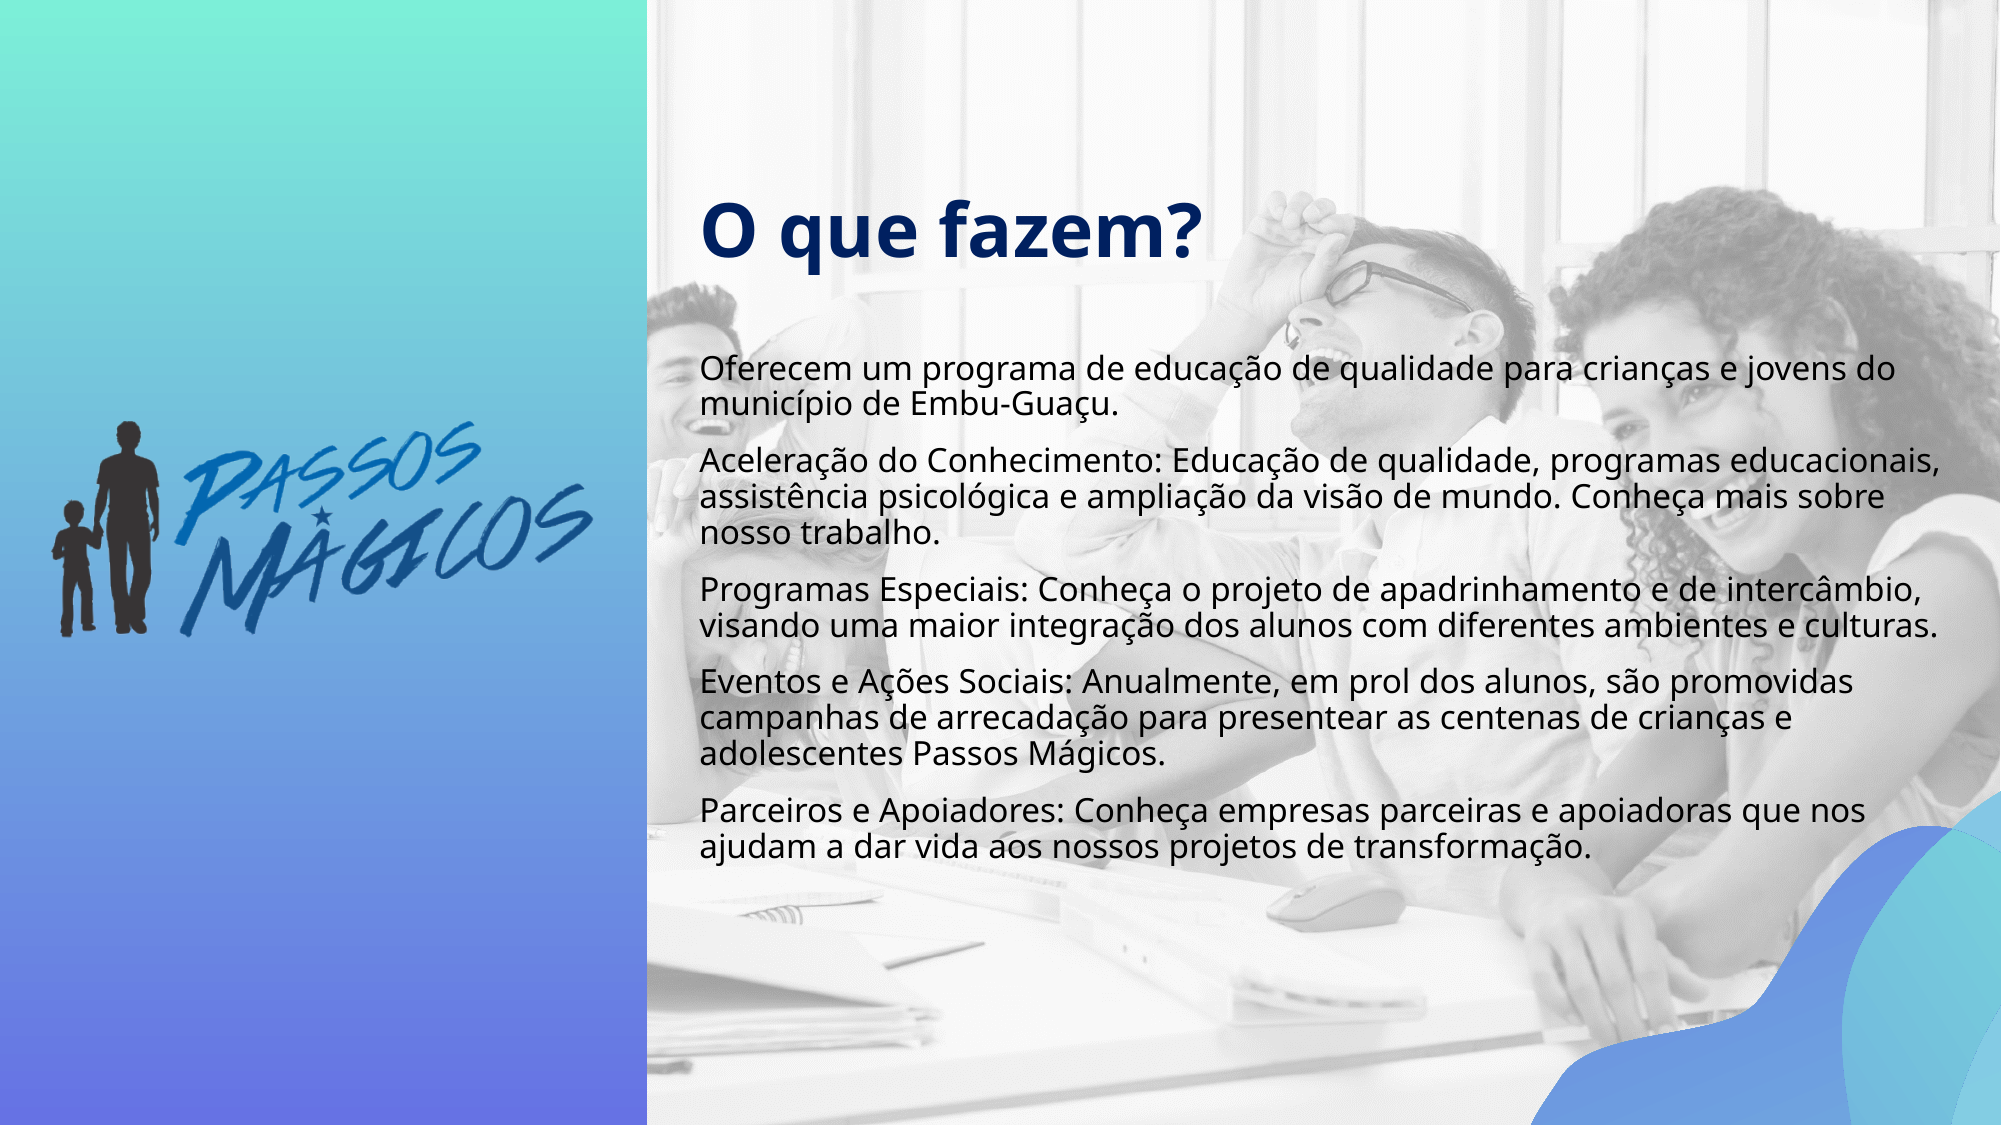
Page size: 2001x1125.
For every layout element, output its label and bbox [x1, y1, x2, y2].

picture [0, 0, 2000, 1125]
text_box [1480, 758, 2000, 1125]
